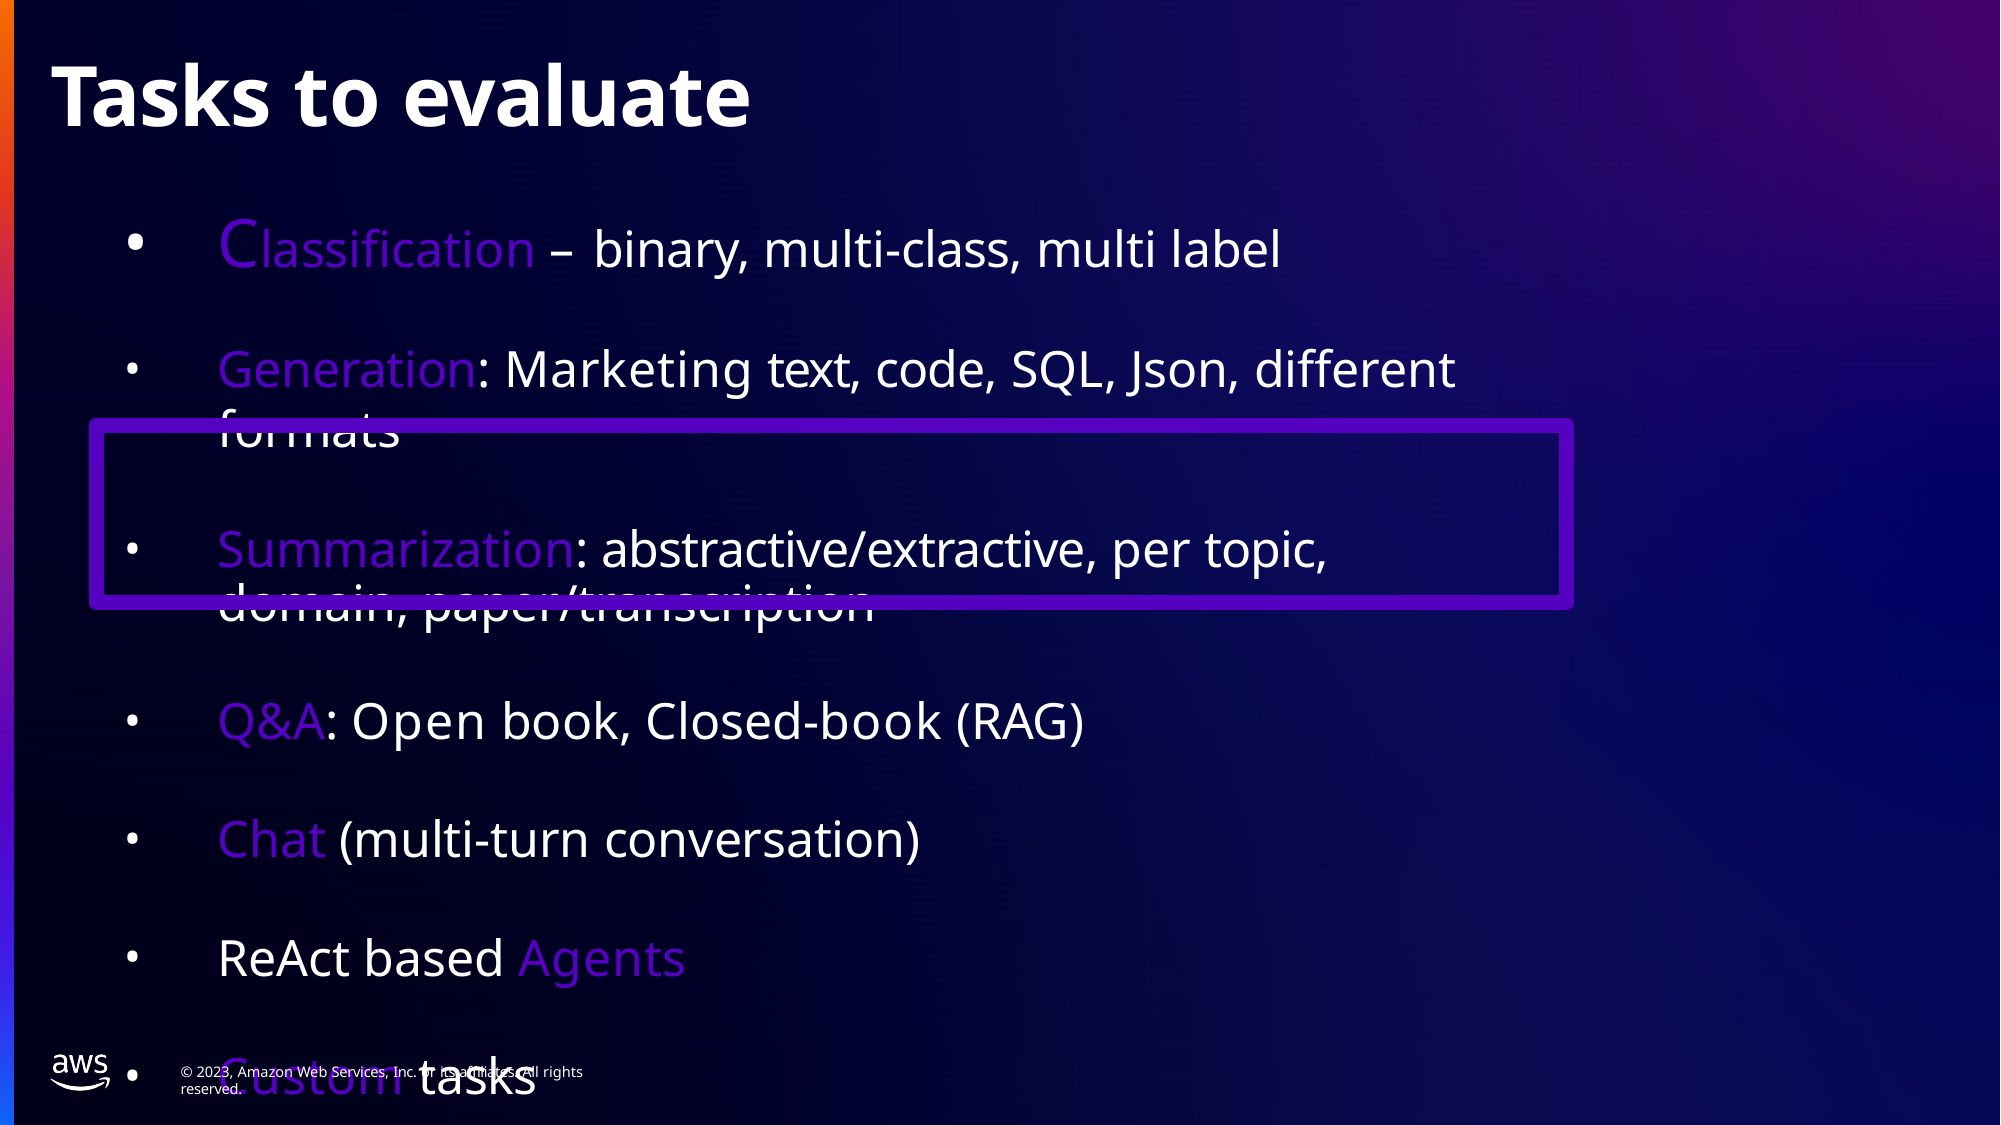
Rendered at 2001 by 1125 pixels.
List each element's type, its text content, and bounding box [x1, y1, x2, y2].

text_box Classification – binary, multi-class, multi label Generation: Marketing text, code, SQL, Json, different formats Summarization: abstractive/extractive, per topic, domain, paper/transcription Q&A: Open book, Closed-book (RAG) Chat (multi-turn conversation) ReAct based Agents Custom tasks [121, 198, 1628, 1105]
title Tasks to evaluate [47, 41, 1953, 232]
text_box [96, 425, 1567, 603]
picture [0, 0, 2000, 1125]
footer © 2023, Amazon Web Services, Inc. or its affiliates. All rights reserved. [178, 1060, 646, 1125]
